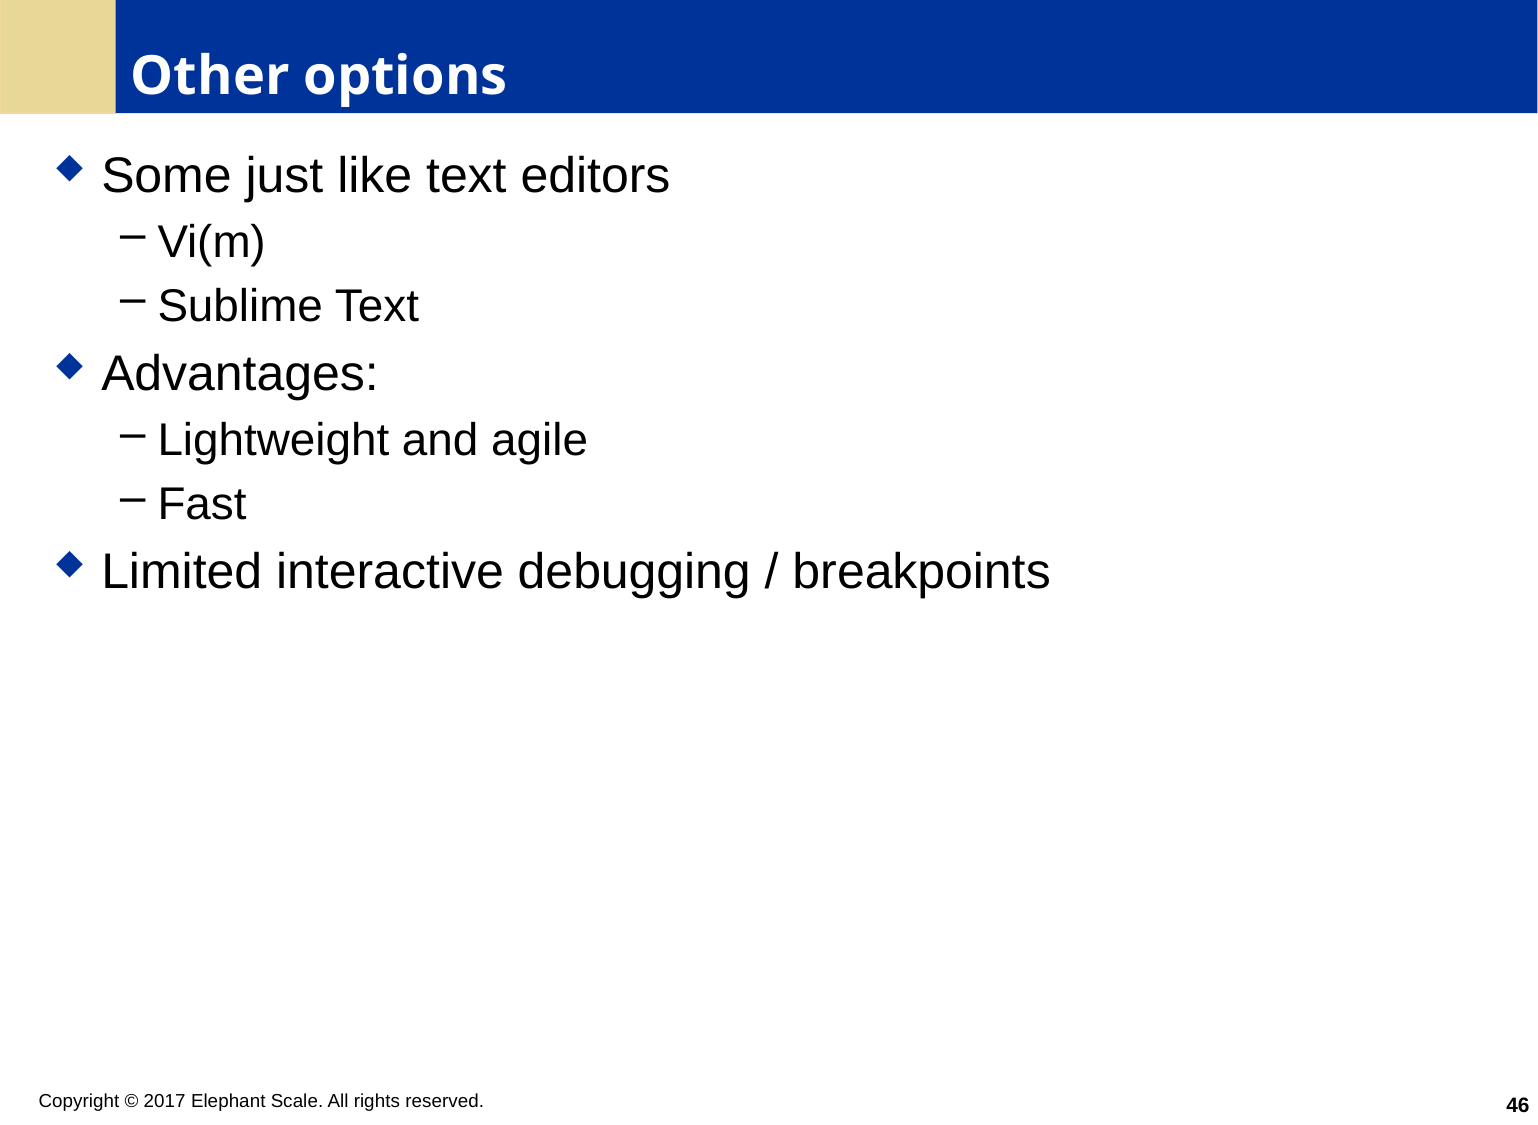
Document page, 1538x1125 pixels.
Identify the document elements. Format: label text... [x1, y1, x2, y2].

list Some just like text editors Vi(m) Sublime Text Advantages: Lightweight and agile Fast Limited interactive debugging / breakpoints [38, 134, 1500, 1061]
title Other options [115, 0, 1538, 114]
picture [0, 0, 115, 114]
slide_number 46 [1439, 1079, 1530, 1117]
footer Copyright © 2017 Elephant Scale. All rights reserved. [38, 1088, 932, 1112]
